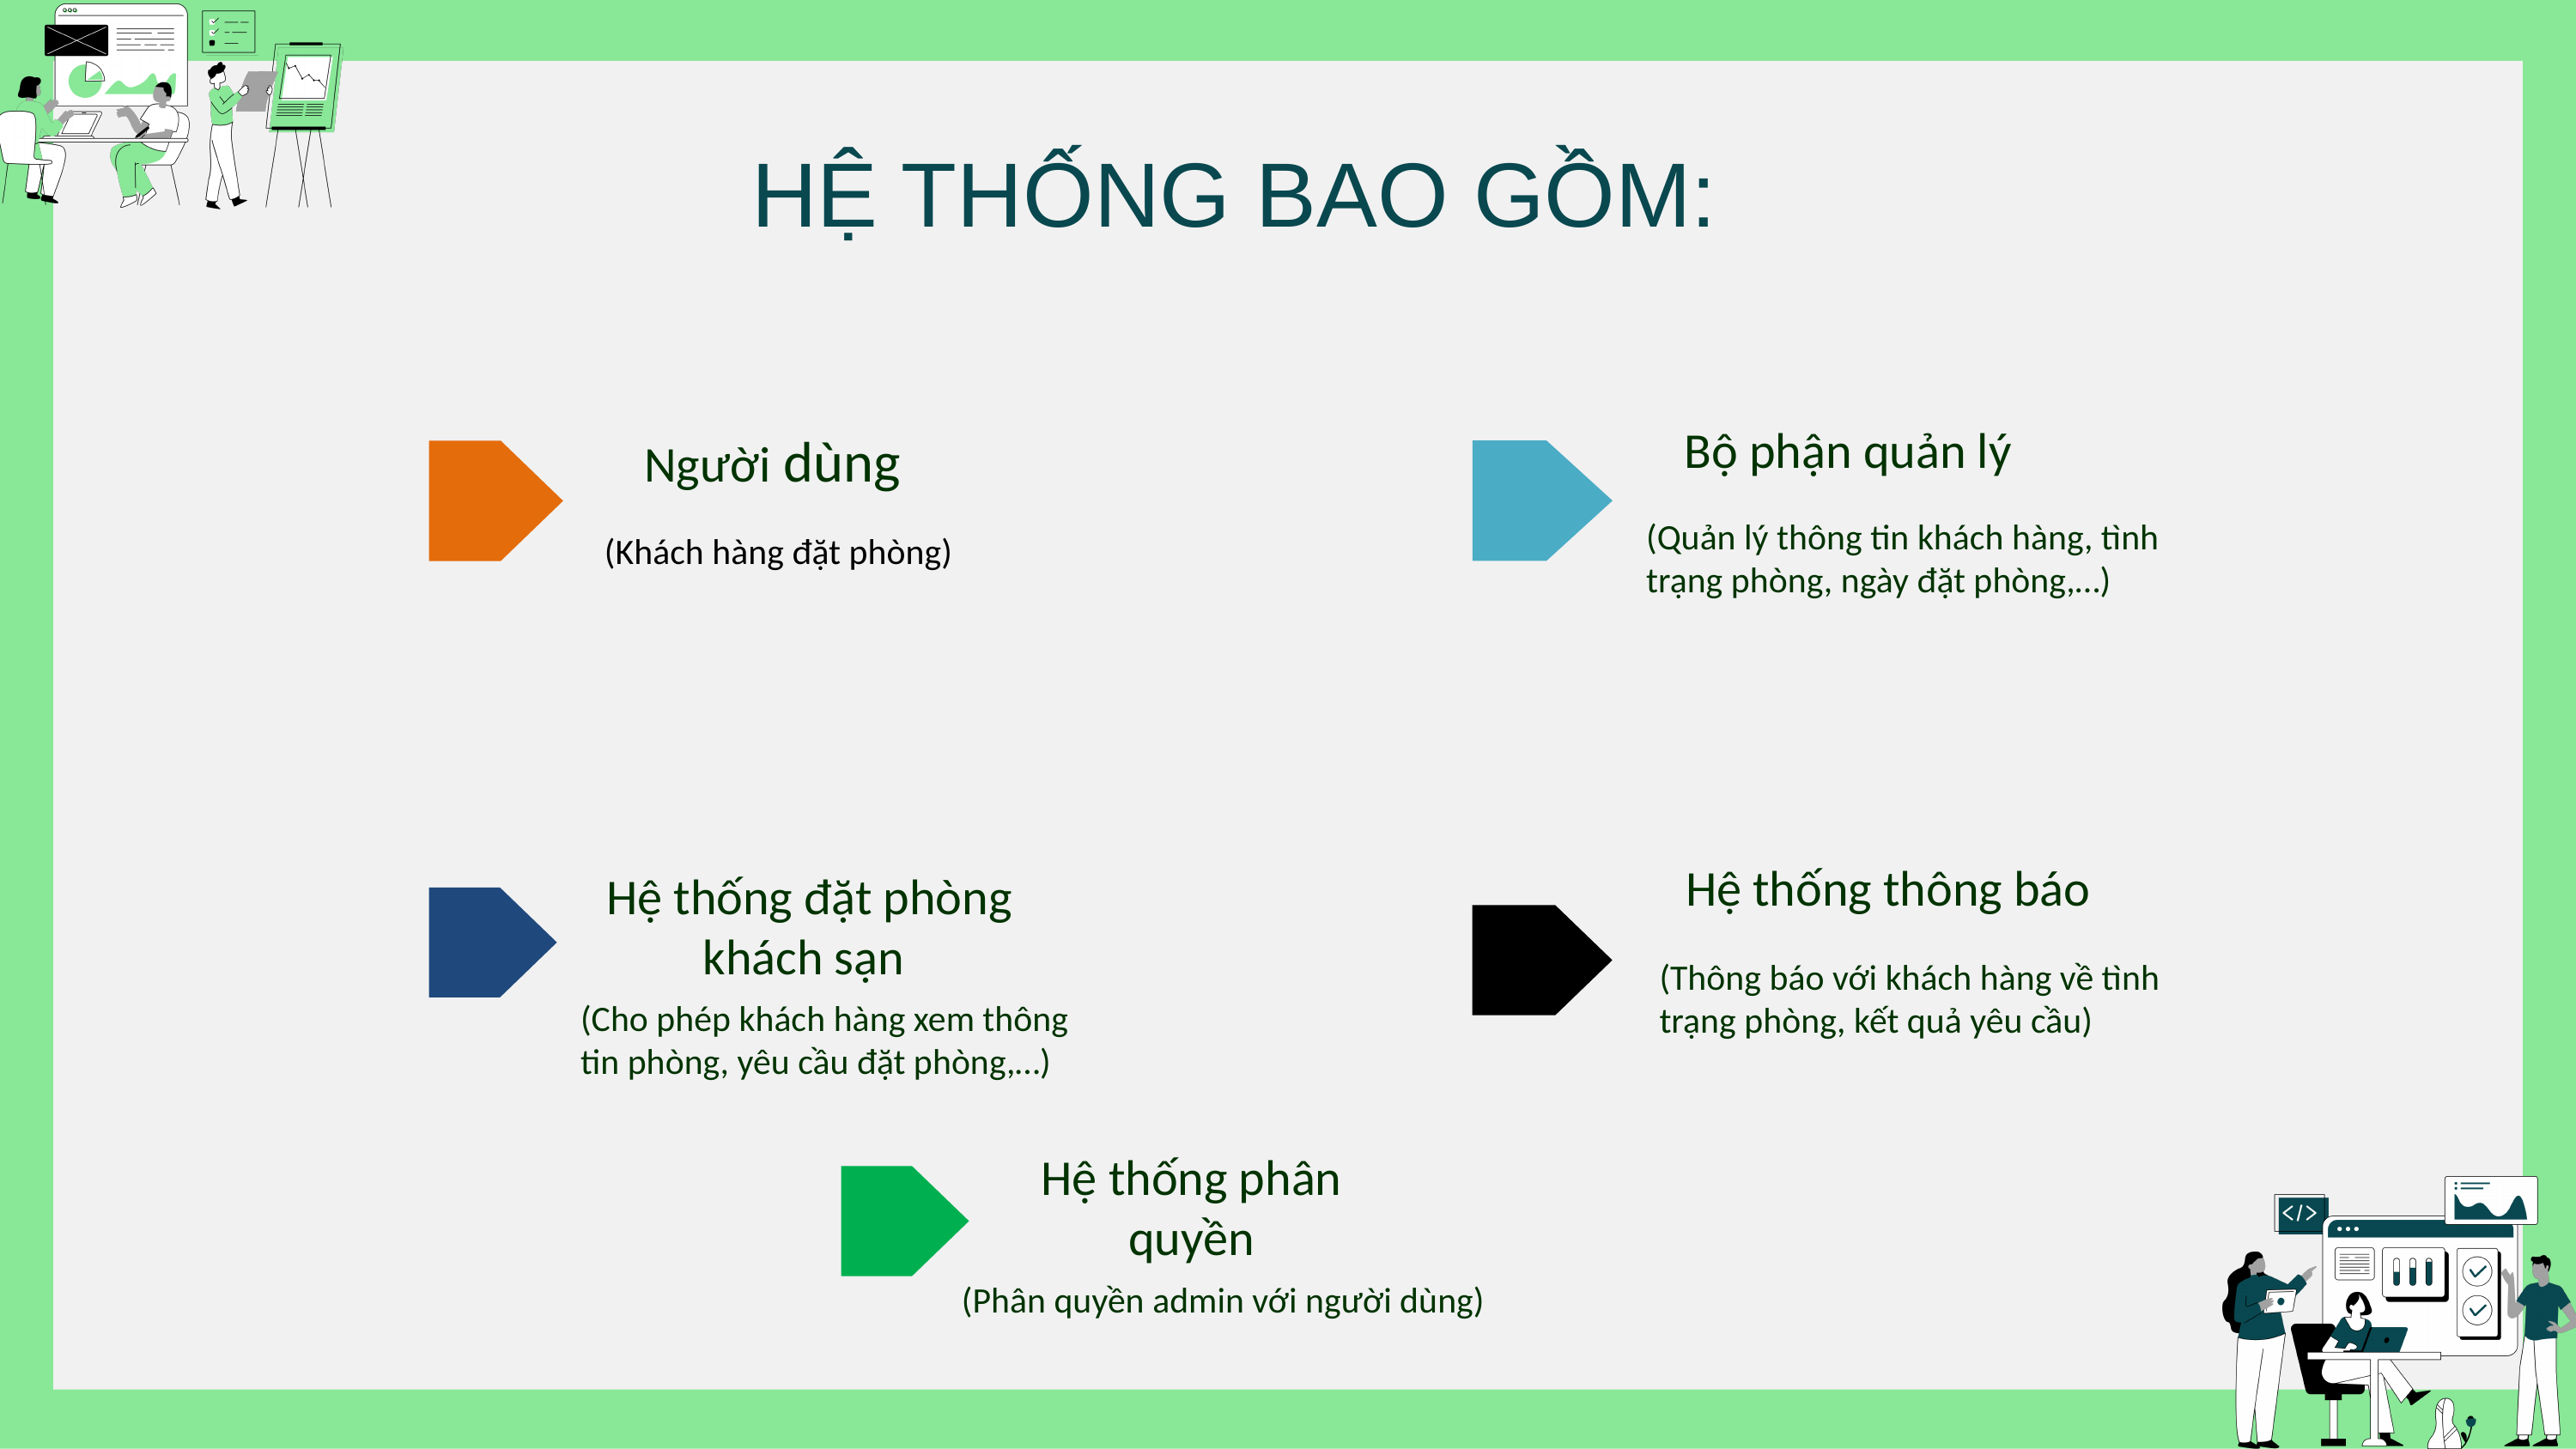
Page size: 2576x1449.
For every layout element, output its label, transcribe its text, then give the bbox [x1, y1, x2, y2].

text_box (Quản lý thông tin khách hàng, tình trạng phòng, ngày đặt phòng,…) [1629, 510, 2221, 647]
text_box [428, 440, 563, 561]
text_box [841, 1166, 969, 1276]
text_box [1472, 905, 1613, 1016]
text_box Bộ phận quản lý [1667, 397, 2162, 500]
text_box (Phân quyền admin với người dùng) [944, 1243, 1508, 1354]
text_box Người dùng [627, 409, 989, 508]
text_box [428, 887, 557, 997]
picture [0, 3, 344, 210]
text_box Hệ thống thông báo [1558, 856, 2108, 916]
text_box (Khách hàng đặt phòng) [587, 508, 1122, 591]
text_box Hệ thống đặt phòng khách sạn [586, 856, 1032, 984]
text_box (Thông báo với khách hàng về tình trạng phòng, kết quả yêu cầu) [1642, 942, 2207, 1052]
text_box (Cho phép khách hàng xem thông tin phòng, yêu cầu đặt phòng,…) [563, 984, 1127, 1094]
text_box [53, 60, 2523, 1390]
picture [2219, 1176, 2576, 1449]
title HỆ THỐNG BAO GỒM: [751, 135, 1779, 246]
text_box Hệ thống phân quyền [969, 1137, 1414, 1243]
text_box [1472, 440, 1613, 561]
